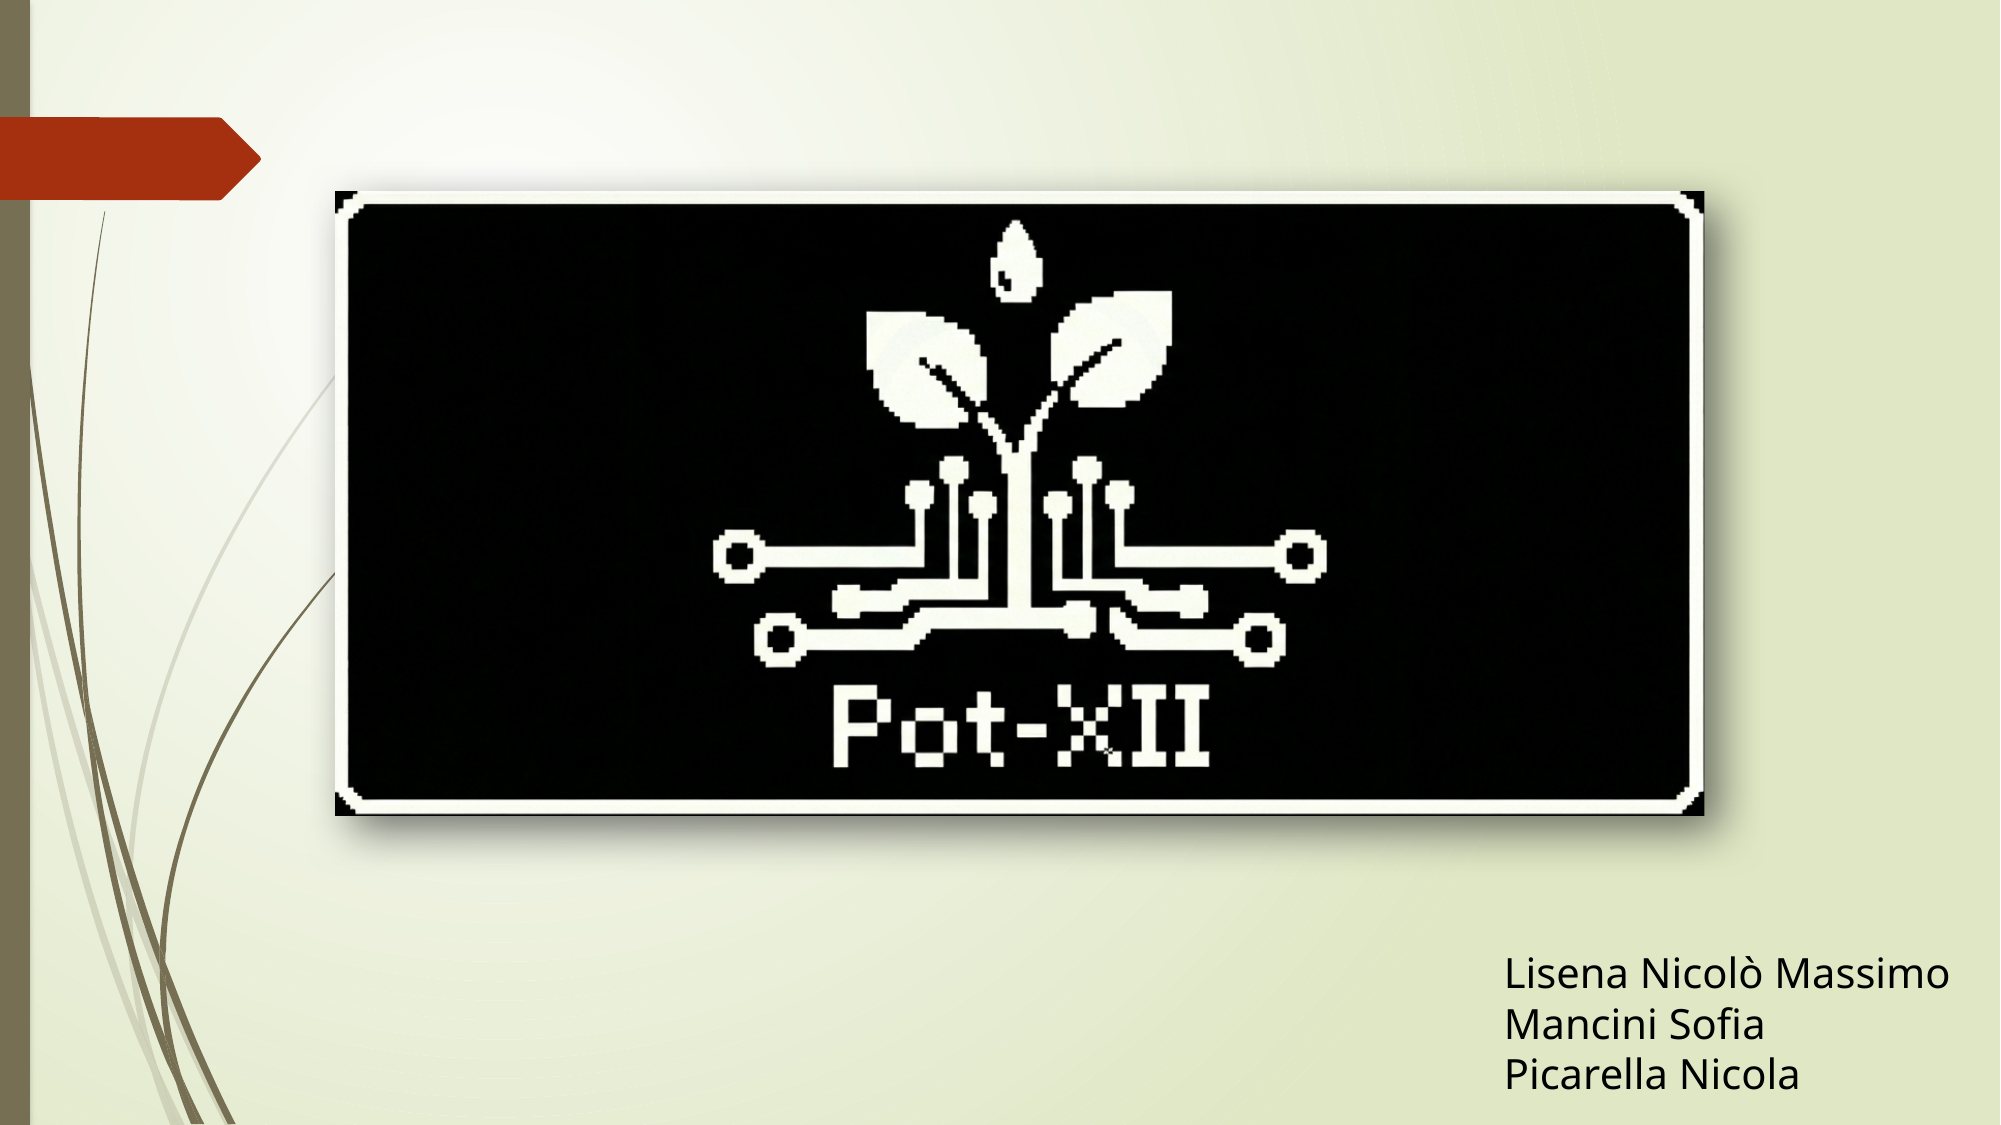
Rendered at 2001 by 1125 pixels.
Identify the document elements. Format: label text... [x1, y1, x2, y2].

text_box Lisena Nicolò Massimo Mancini Sofia Picarella Nicola [1489, 939, 2000, 1105]
picture [334, 191, 1705, 816]
